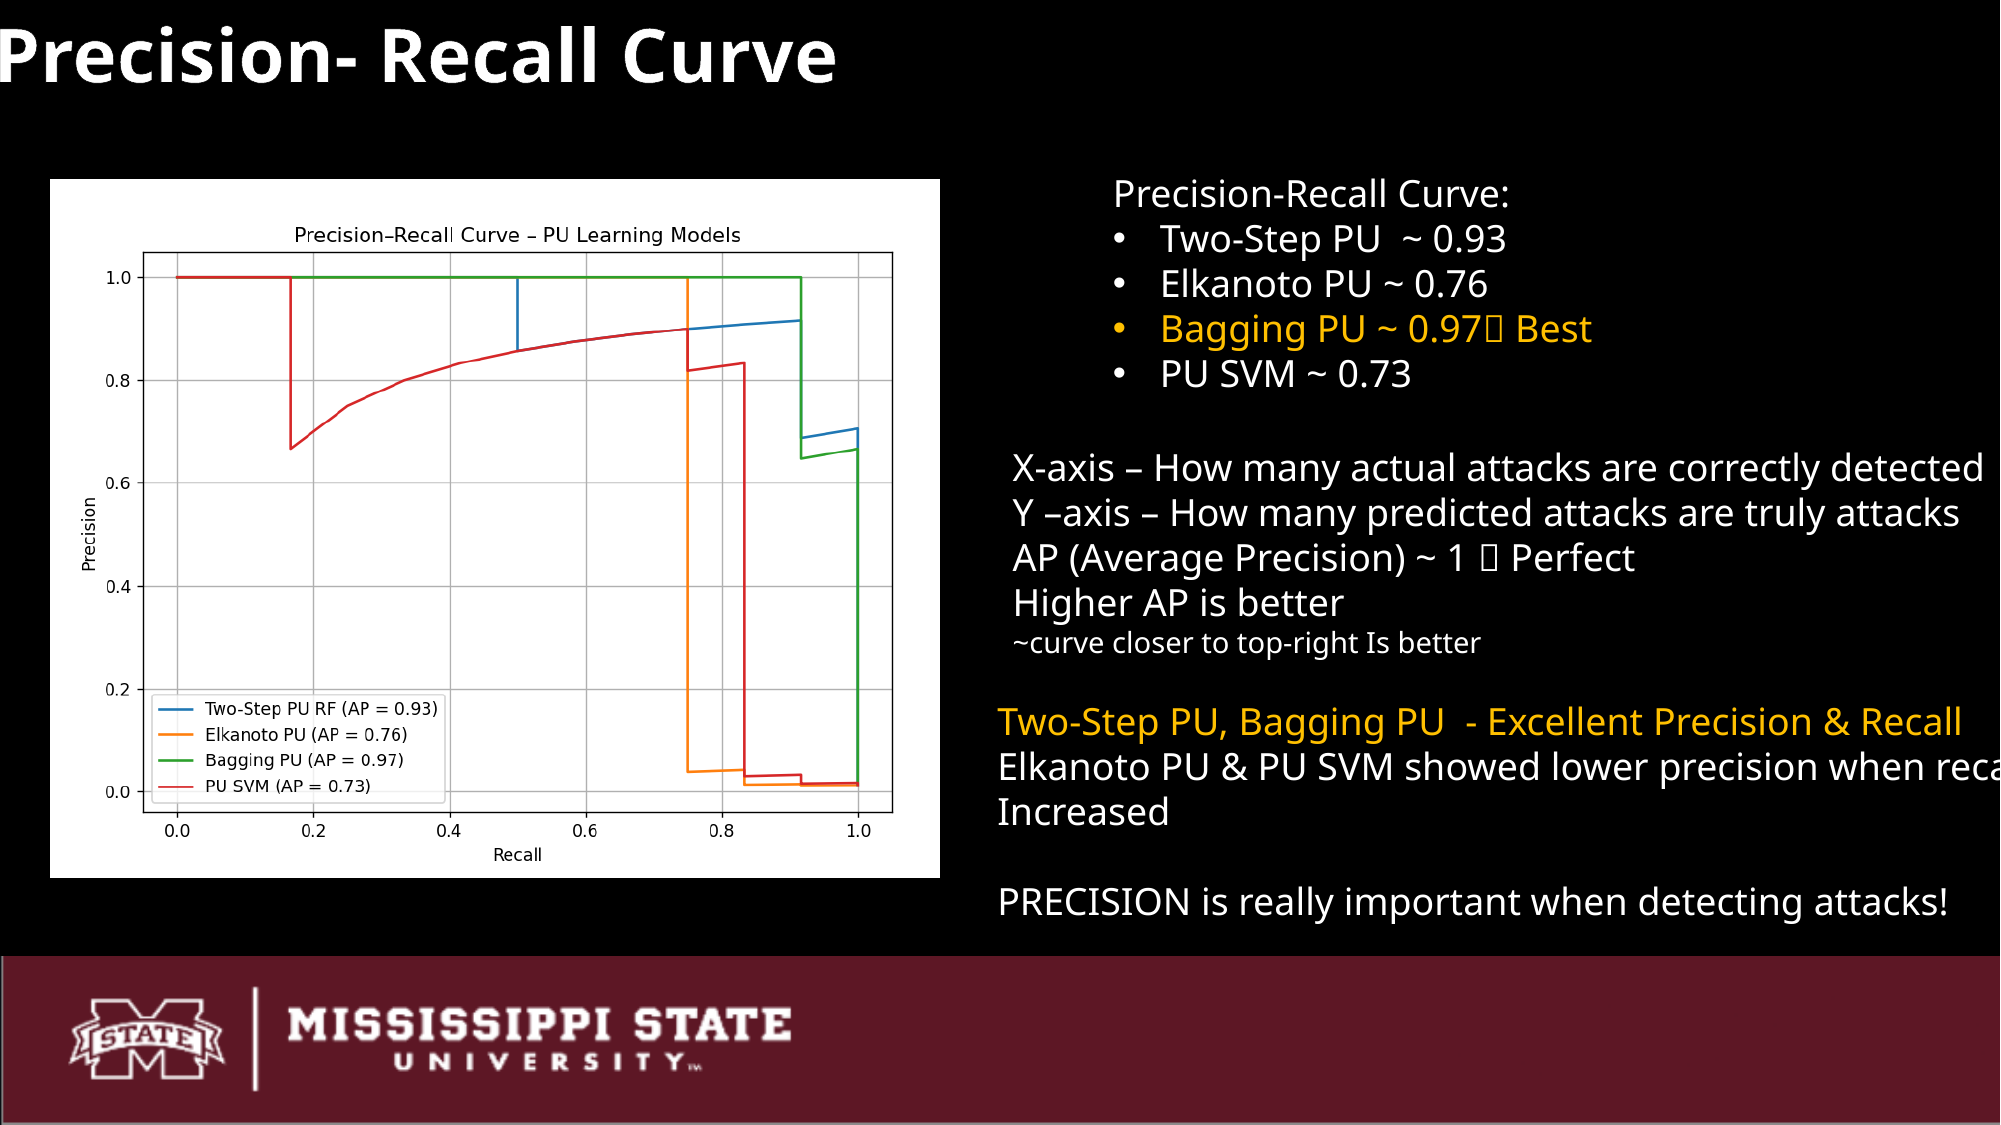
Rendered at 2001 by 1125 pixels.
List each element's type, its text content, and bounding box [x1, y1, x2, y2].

picture [0, 955, 2000, 1125]
text_box X-axis – How many actual attacks are correctly detected Y –axis – How many predicted attacks are truly attacks AP (Average Precision) ~ 1  Perfect Higher AP is better ~curve closer to top-right Is better [997, 436, 2000, 667]
text_box Precision-Recall Curve: Two-Step PU ~ 0.93 Elkanoto PU ~ 0.76 Bagging PU ~ 0.97 Best PU SVM ~ 0.73 [1098, 162, 1814, 403]
picture [49, 179, 941, 879]
text_box Two-Step PU, Bagging PU - Excellent Precision & Recall Elkanoto PU & PU SVM showed lower precision when recall Increased PRECISION is really important when detecting attacks! [982, 690, 2000, 931]
text_box Precision- Recall Curve [0, 0, 855, 105]
